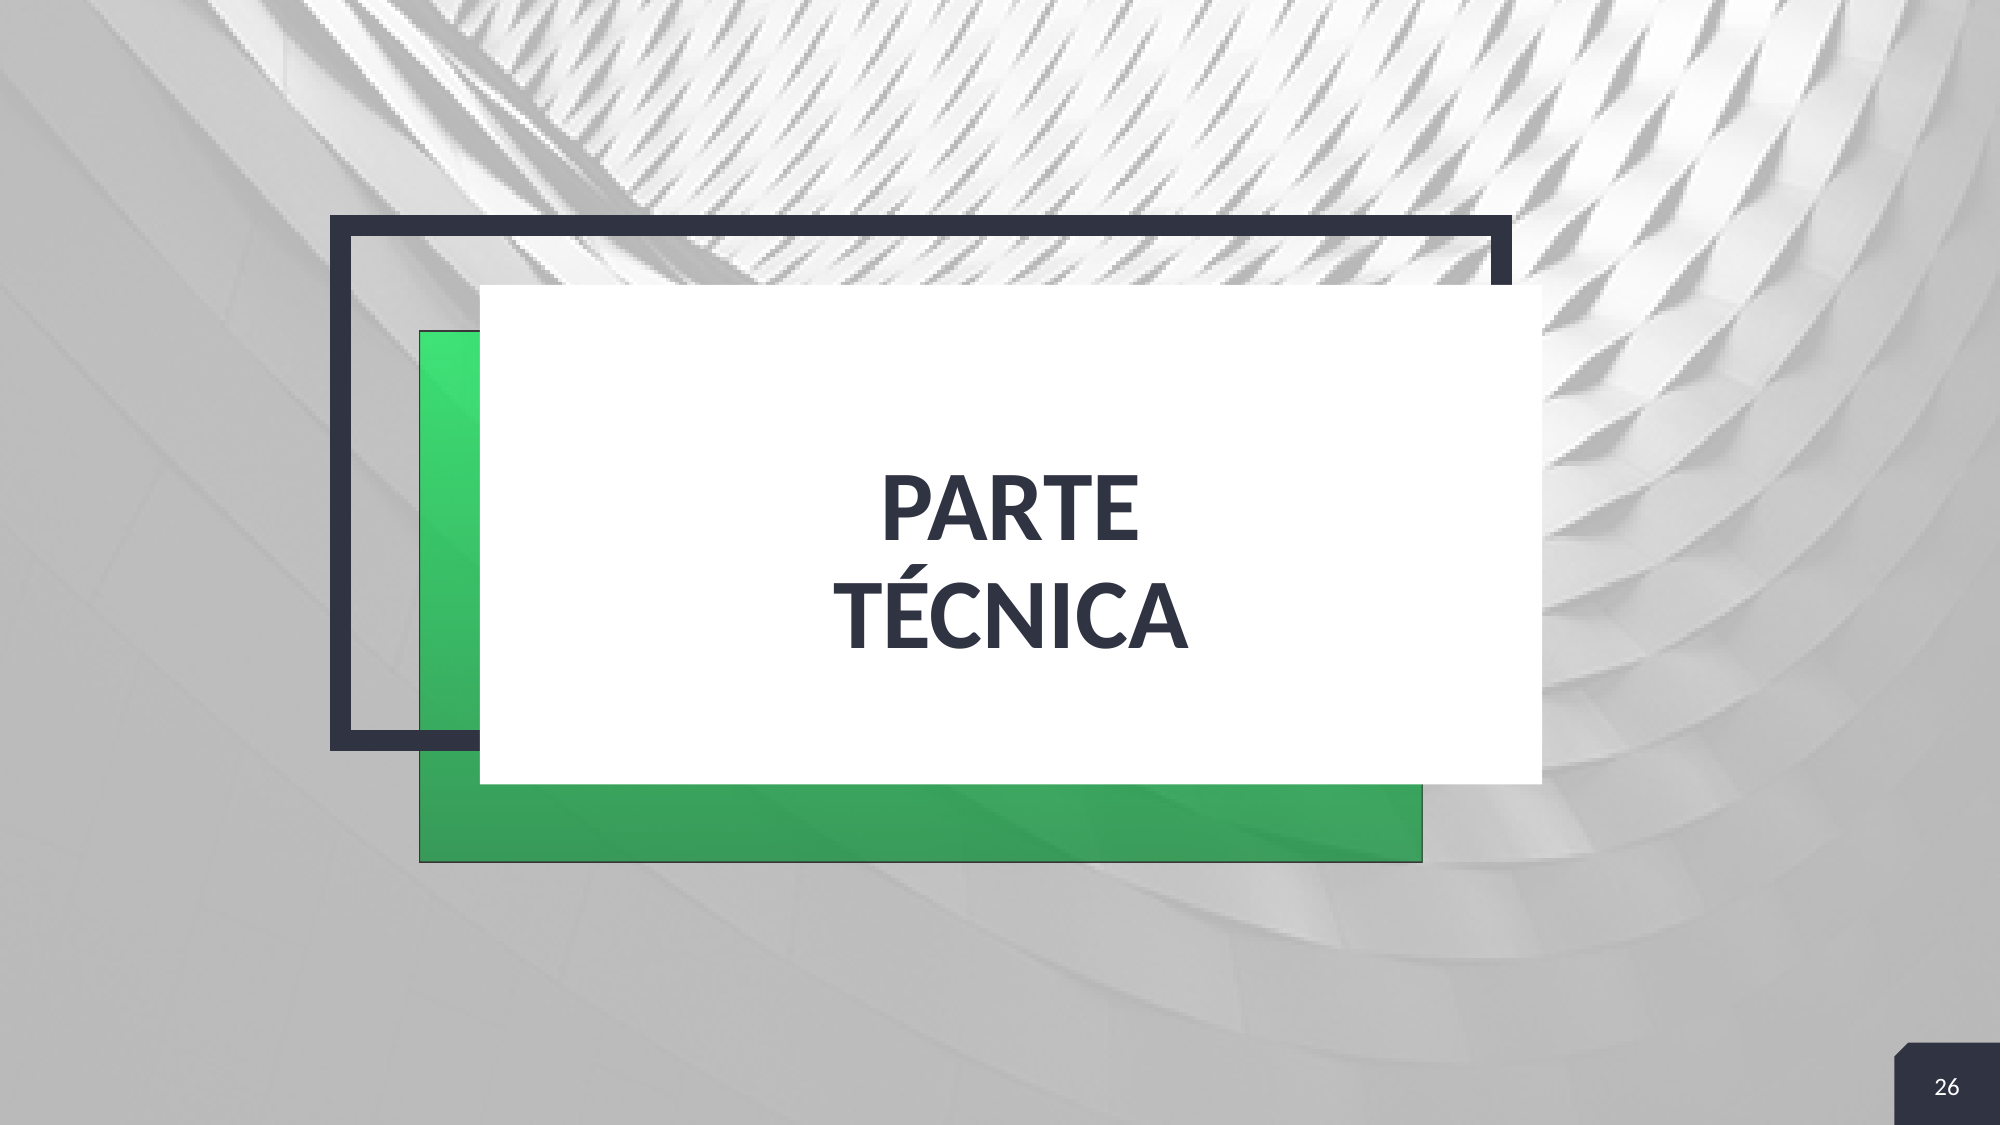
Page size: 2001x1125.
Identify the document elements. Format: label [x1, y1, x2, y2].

text_box [340, 225, 1543, 863]
picture [0, 0, 2000, 1125]
